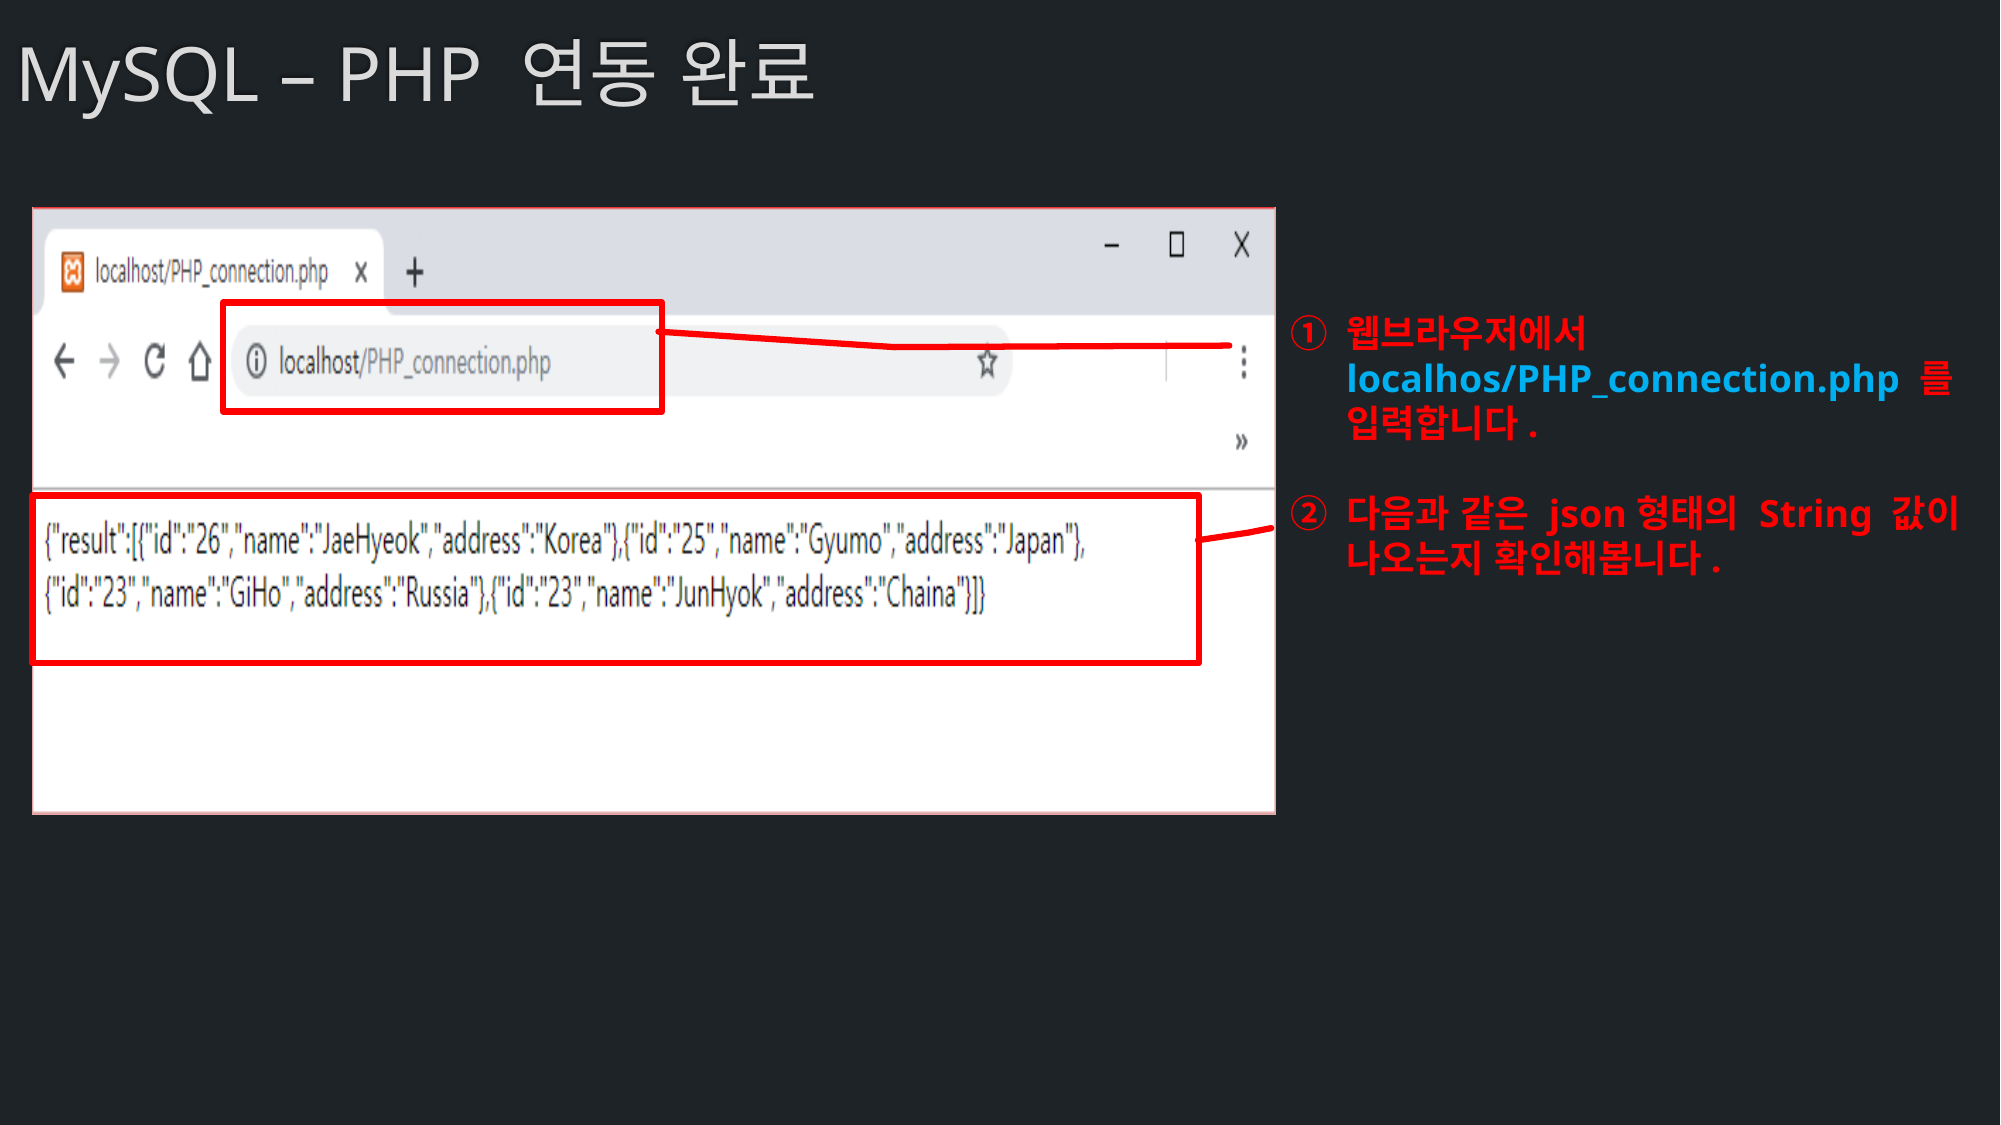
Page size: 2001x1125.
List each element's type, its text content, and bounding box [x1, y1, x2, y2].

picture [32, 207, 1276, 815]
title MySQL – PHP 연동 완료 [0, 0, 981, 143]
text_box 웹브라우저에서 localhos/PHP_connection.php 를 입력합니다. 다음과 같은 json형태의 String 값이 나오는지 확인해봅니다. [1284, 302, 2000, 633]
